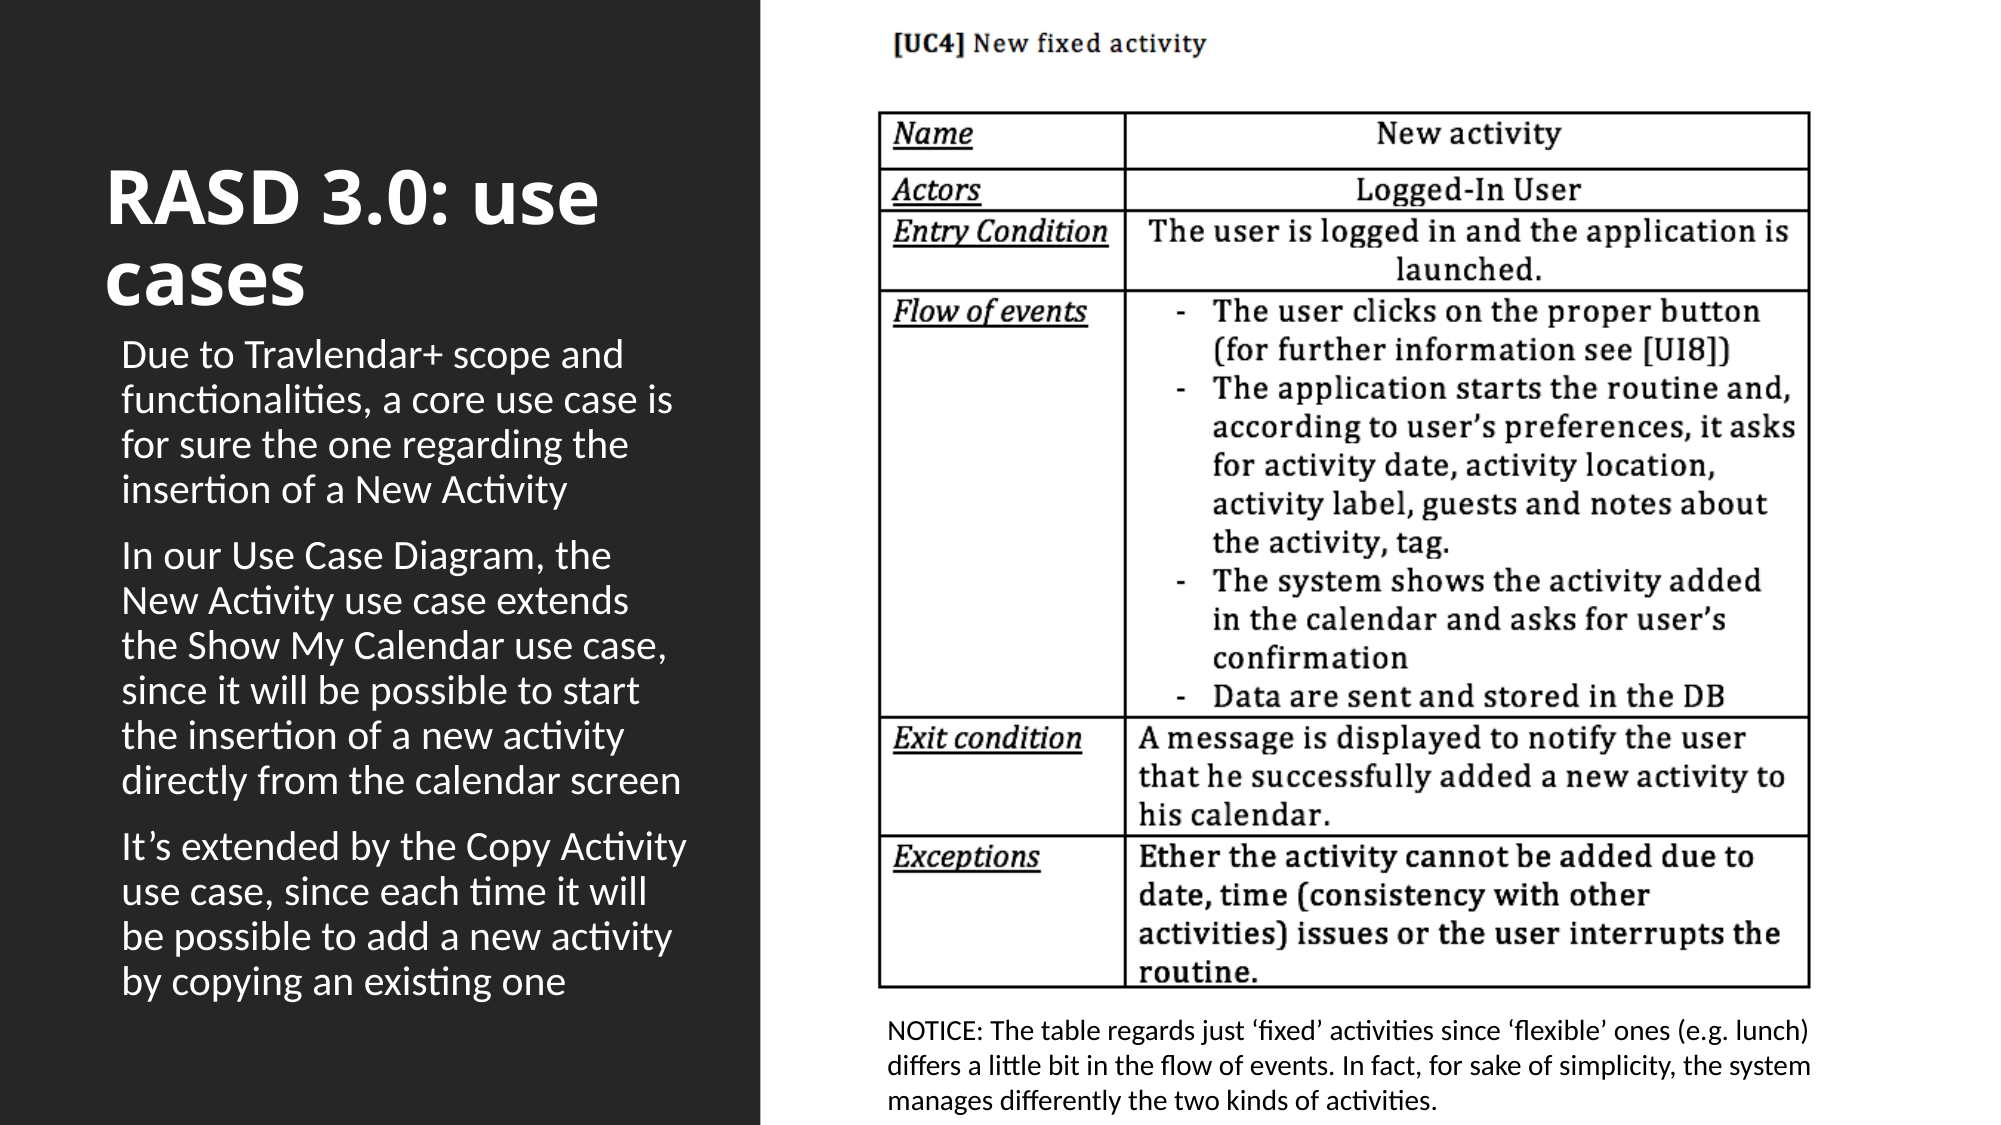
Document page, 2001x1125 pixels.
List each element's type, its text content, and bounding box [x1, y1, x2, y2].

picture [834, 0, 1867, 1045]
text_box NOTICE: The table regards just ‘fixed’ activities since ‘flexible’ ones (e.g. lunch) differs a little bit in the flow of events. In fact, for sake of simplicity, the system manages differently the two kinds of activities. [872, 1045, 1829, 1124]
title RASD 3.0: use cases [89, 103, 728, 379]
text_box [0, 0, 761, 1125]
list Due to Travlendar+ scope and functionalities, a core use case is for sure the one regarding the insertion of a New Activity In our Use Case Diagram, the New Activity use case extends the Show My Calendar use case, since it will be possible to start the insertion of a new activity directly from the calendar screen It’s extended by the Copy Activity use case, since each time it will be possible to add a new activity by copying an existing one [106, 324, 708, 1020]
